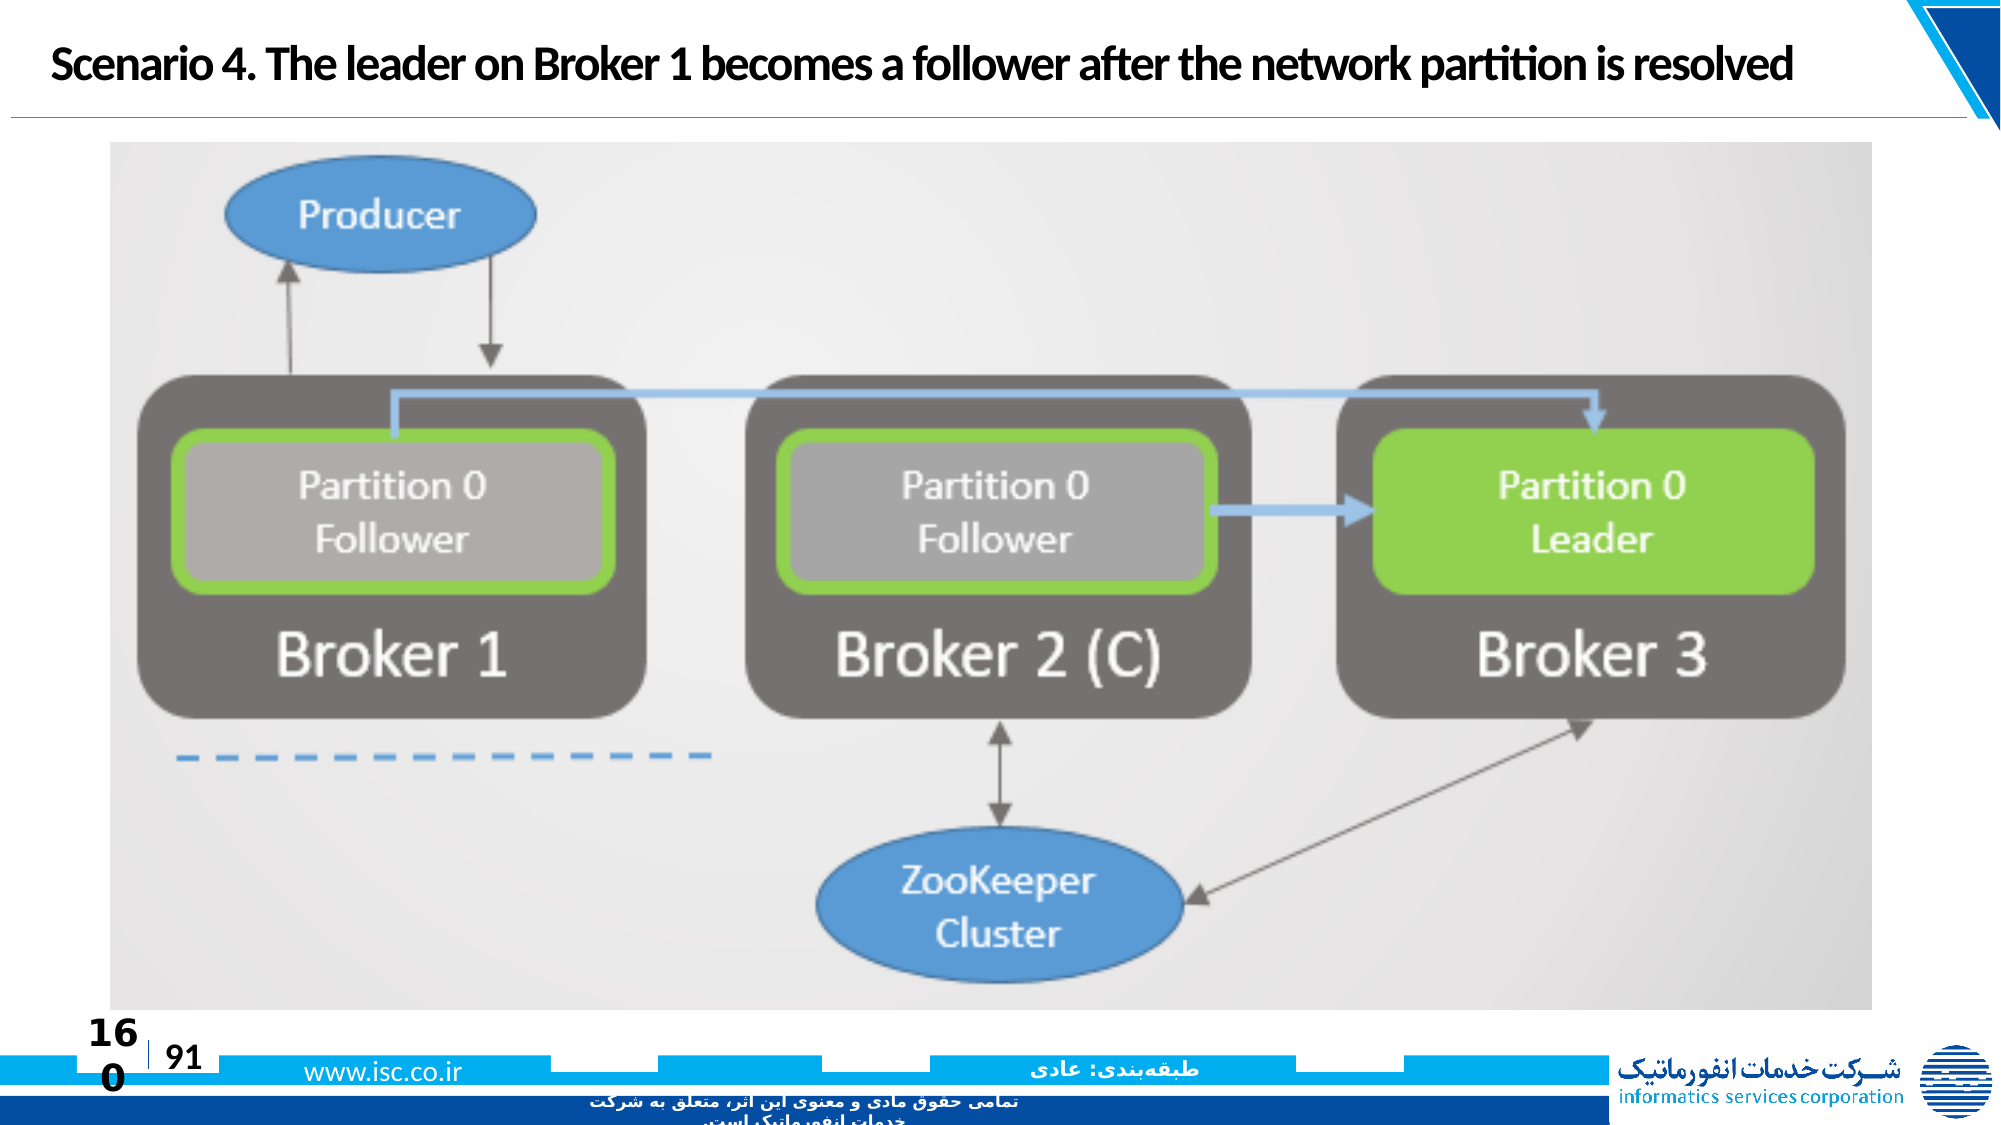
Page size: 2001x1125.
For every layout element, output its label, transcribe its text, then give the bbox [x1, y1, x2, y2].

picture [1610, 1040, 1995, 1121]
picture [110, 142, 1872, 1010]
title Scenario 4. The leader on Broker 1 becomes a follower after the network partition is resolved [35, 25, 1900, 97]
